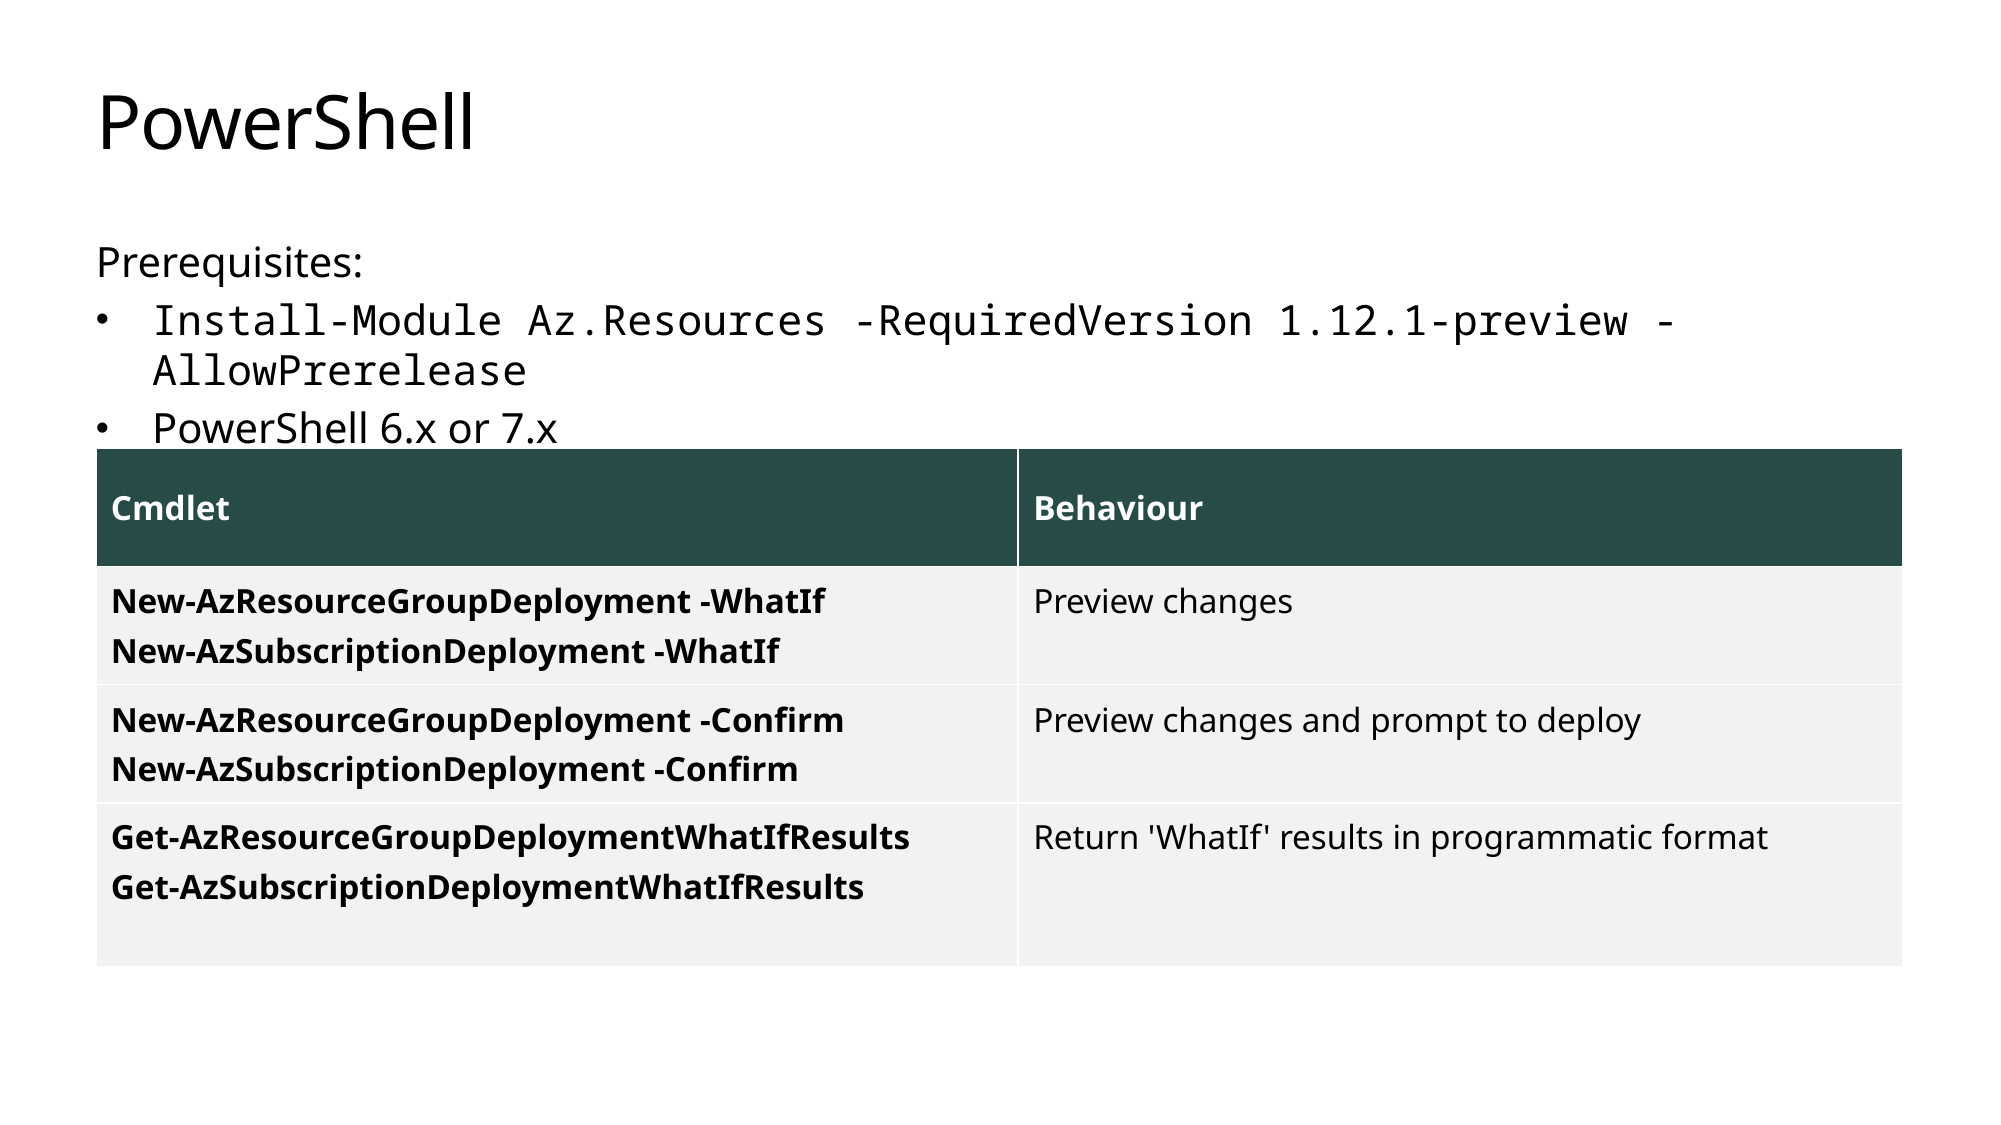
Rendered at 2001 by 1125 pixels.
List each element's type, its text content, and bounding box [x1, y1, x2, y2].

table_header Behaviour [1019, 449, 1902, 566]
table_cell New-AzResourceGroupDeployment -WhatIf New-AzSubscriptionDeployment -WhatIf [97, 567, 1017, 684]
table_header Cmdlet [97, 449, 1017, 566]
title PowerShell [96, 75, 1904, 166]
list Prerequisites: Install-Module Az.Resources -RequiredVersion 1.12.1-preview -AllowPrerelease PowerShell 6.x or 7.x [95, 235, 1904, 447]
table_cell New-AzResourceGroupDeployment -Confirm New-AzSubscriptionDeployment -Confirm [97, 685, 1017, 802]
table_cell Get-AzResourceGroupDeploymentWhatIfResults Get-AzSubscriptionDeploymentWhatIfResults [97, 804, 1017, 966]
table_cell Preview changes and prompt to deploy [1019, 685, 1902, 802]
table_cell Return 'WhatIf' results in programmatic format [1019, 804, 1902, 966]
table_cell Preview changes [1019, 567, 1902, 684]
